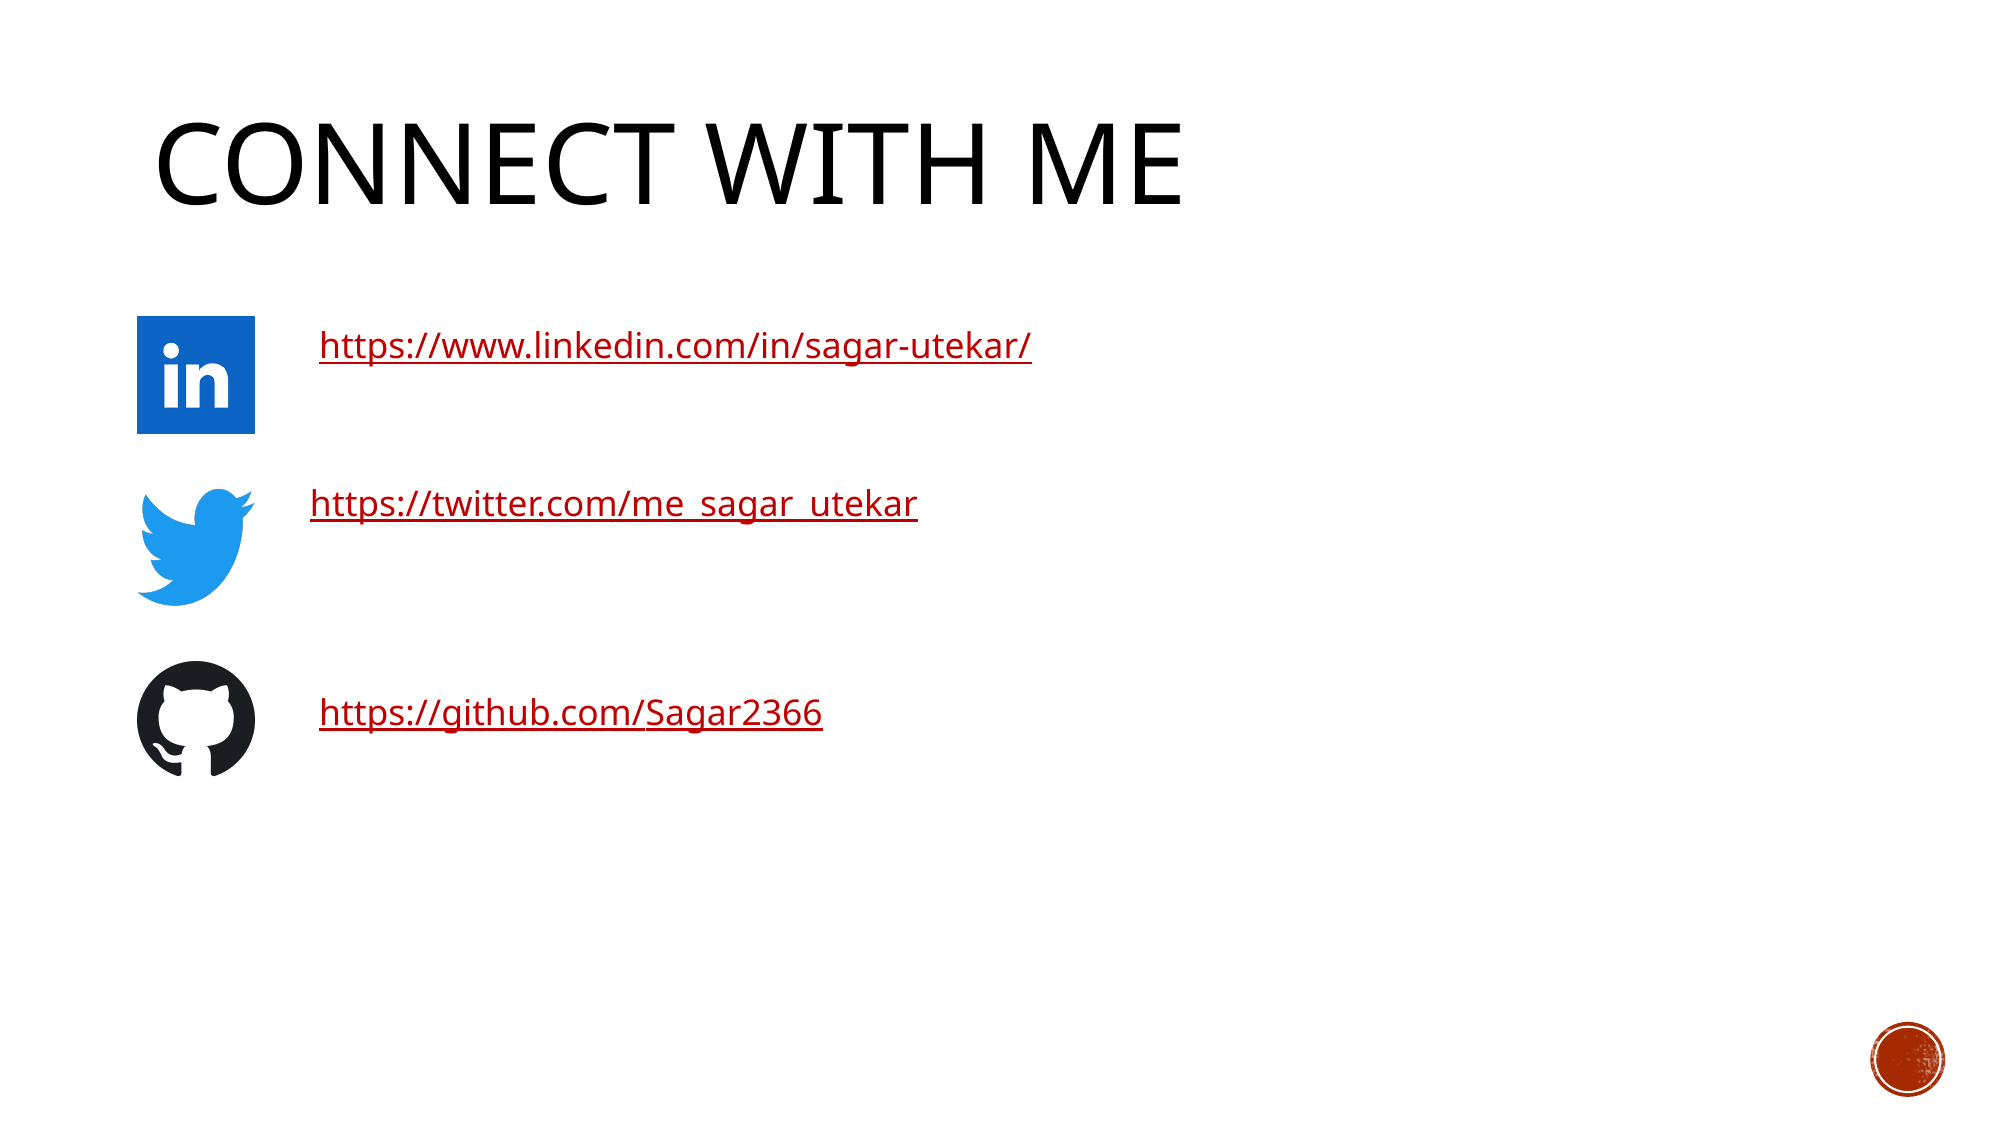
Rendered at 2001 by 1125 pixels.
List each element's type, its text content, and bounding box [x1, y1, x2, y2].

picture [137, 316, 255, 434]
picture [137, 488, 255, 607]
list https://www.linkedin.com/in/sagar-utekar/ https://twitter.com/me_sagar_utekar https://github.com/Sagar2366 [137, 316, 1863, 1014]
picture [137, 661, 255, 779]
title Connect with ME [137, 59, 1863, 278]
